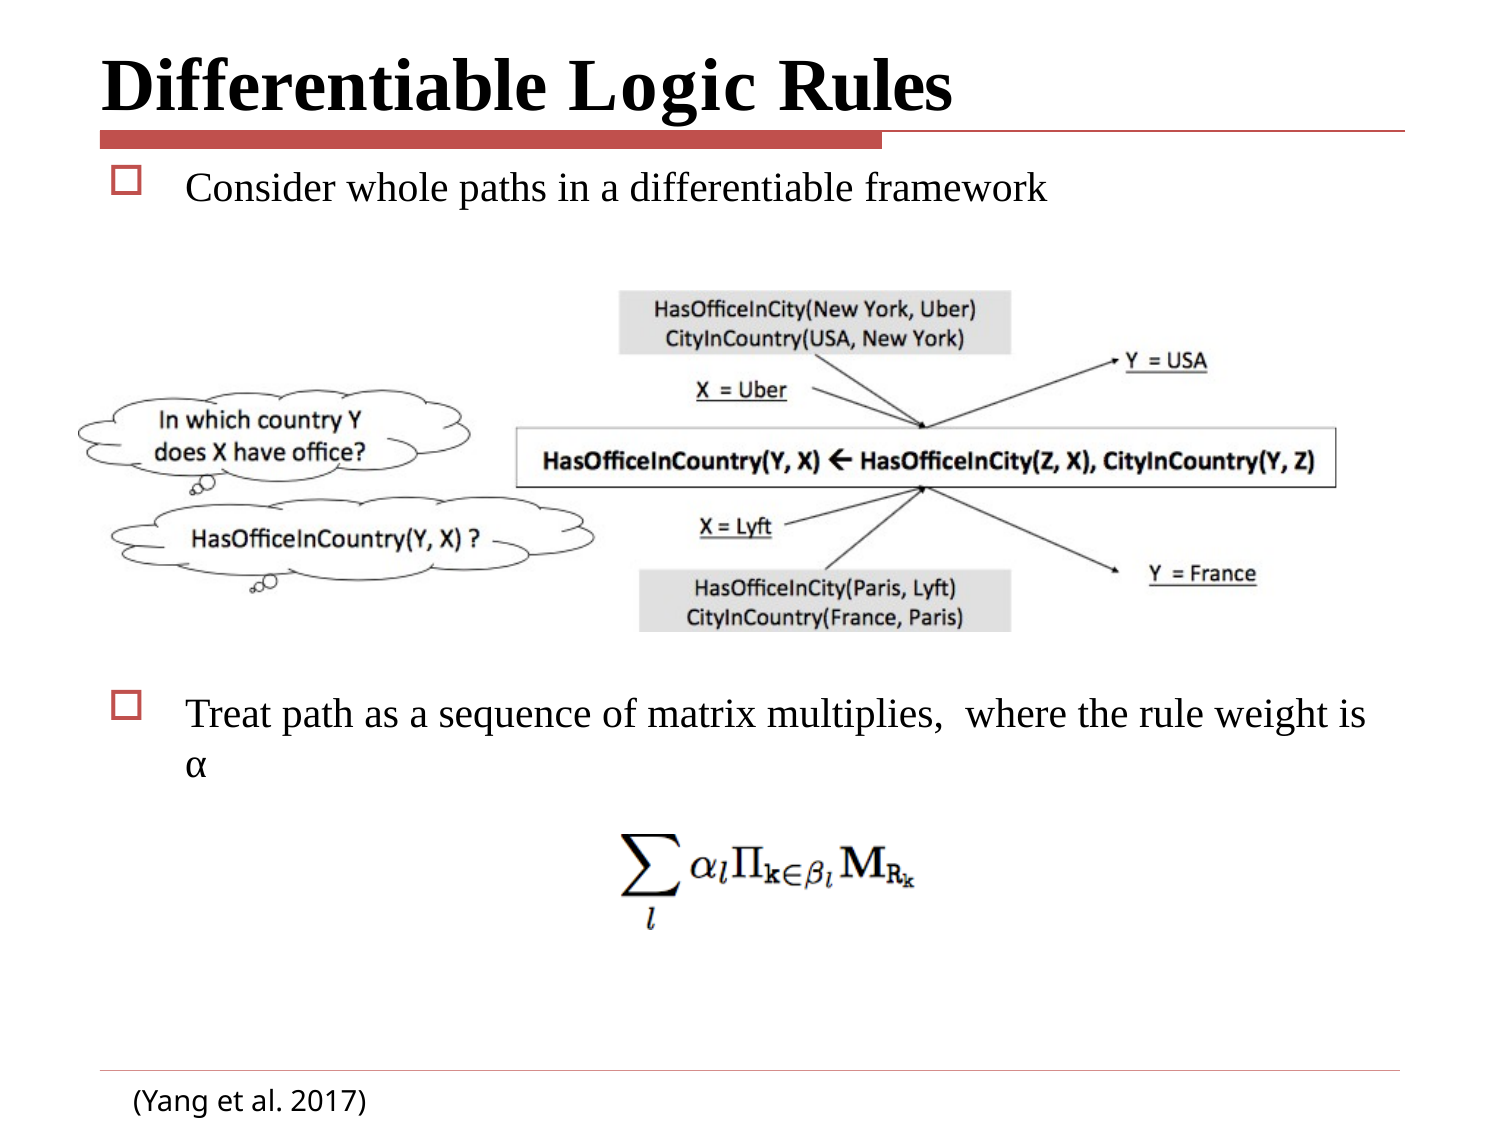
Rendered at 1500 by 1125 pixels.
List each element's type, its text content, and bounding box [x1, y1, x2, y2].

text_box [620, 834, 916, 930]
text_box (Yang et al. 2017) [118, 1074, 382, 1125]
title Differentiable Logic Rules [100, 0, 1412, 126]
list Consider whole paths in a differentiable framework Treat path as a sequence of matrix multiplies, where the rule weight is α [92, 152, 1406, 1059]
text_box [78, 290, 1337, 633]
